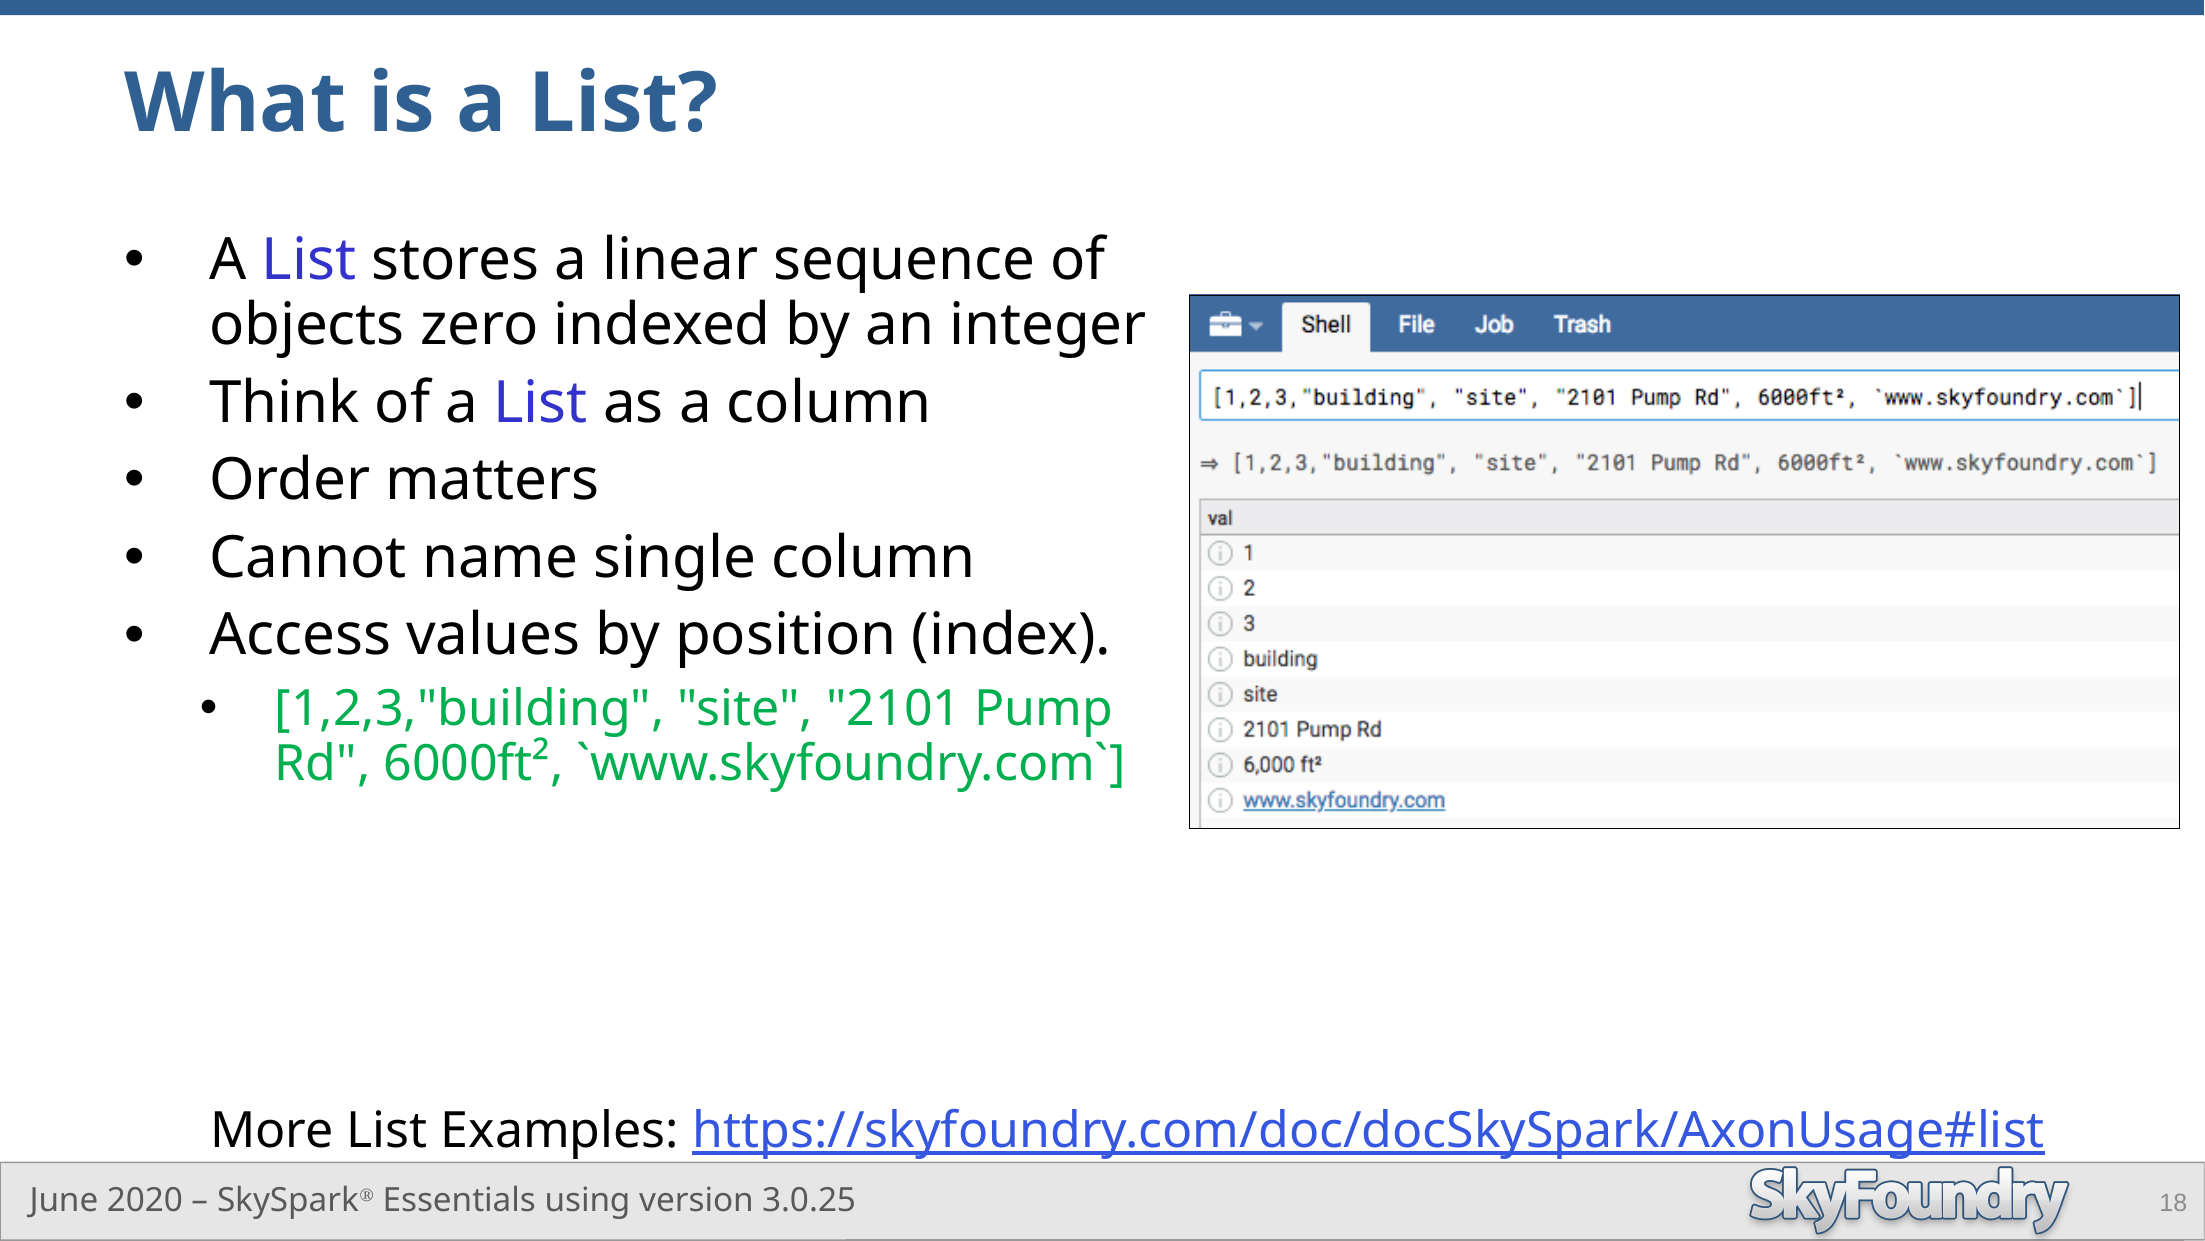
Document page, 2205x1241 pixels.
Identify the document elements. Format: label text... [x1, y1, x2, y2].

picture [1189, 294, 2180, 829]
picture [1739, 1166, 2076, 1170]
title What is a List? [110, 49, 2094, 158]
slide_number 18 [1706, 1170, 2203, 1236]
text_box More List Examples: https://skyfoundry.com/doc/docSkySpark/AxonUsage#list [127, 1098, 2111, 1166]
list A List stores a linear sequence of objects zero indexed by an integer Think of a List as a column Order matters Cannot name single column Access values by position (index). [1,2,3,"building", "site", "2101 Pump Rd", 6000ft², `www.skyfoundry.com`] [110, 220, 1178, 1109]
picture [1739, 1236, 2076, 1241]
